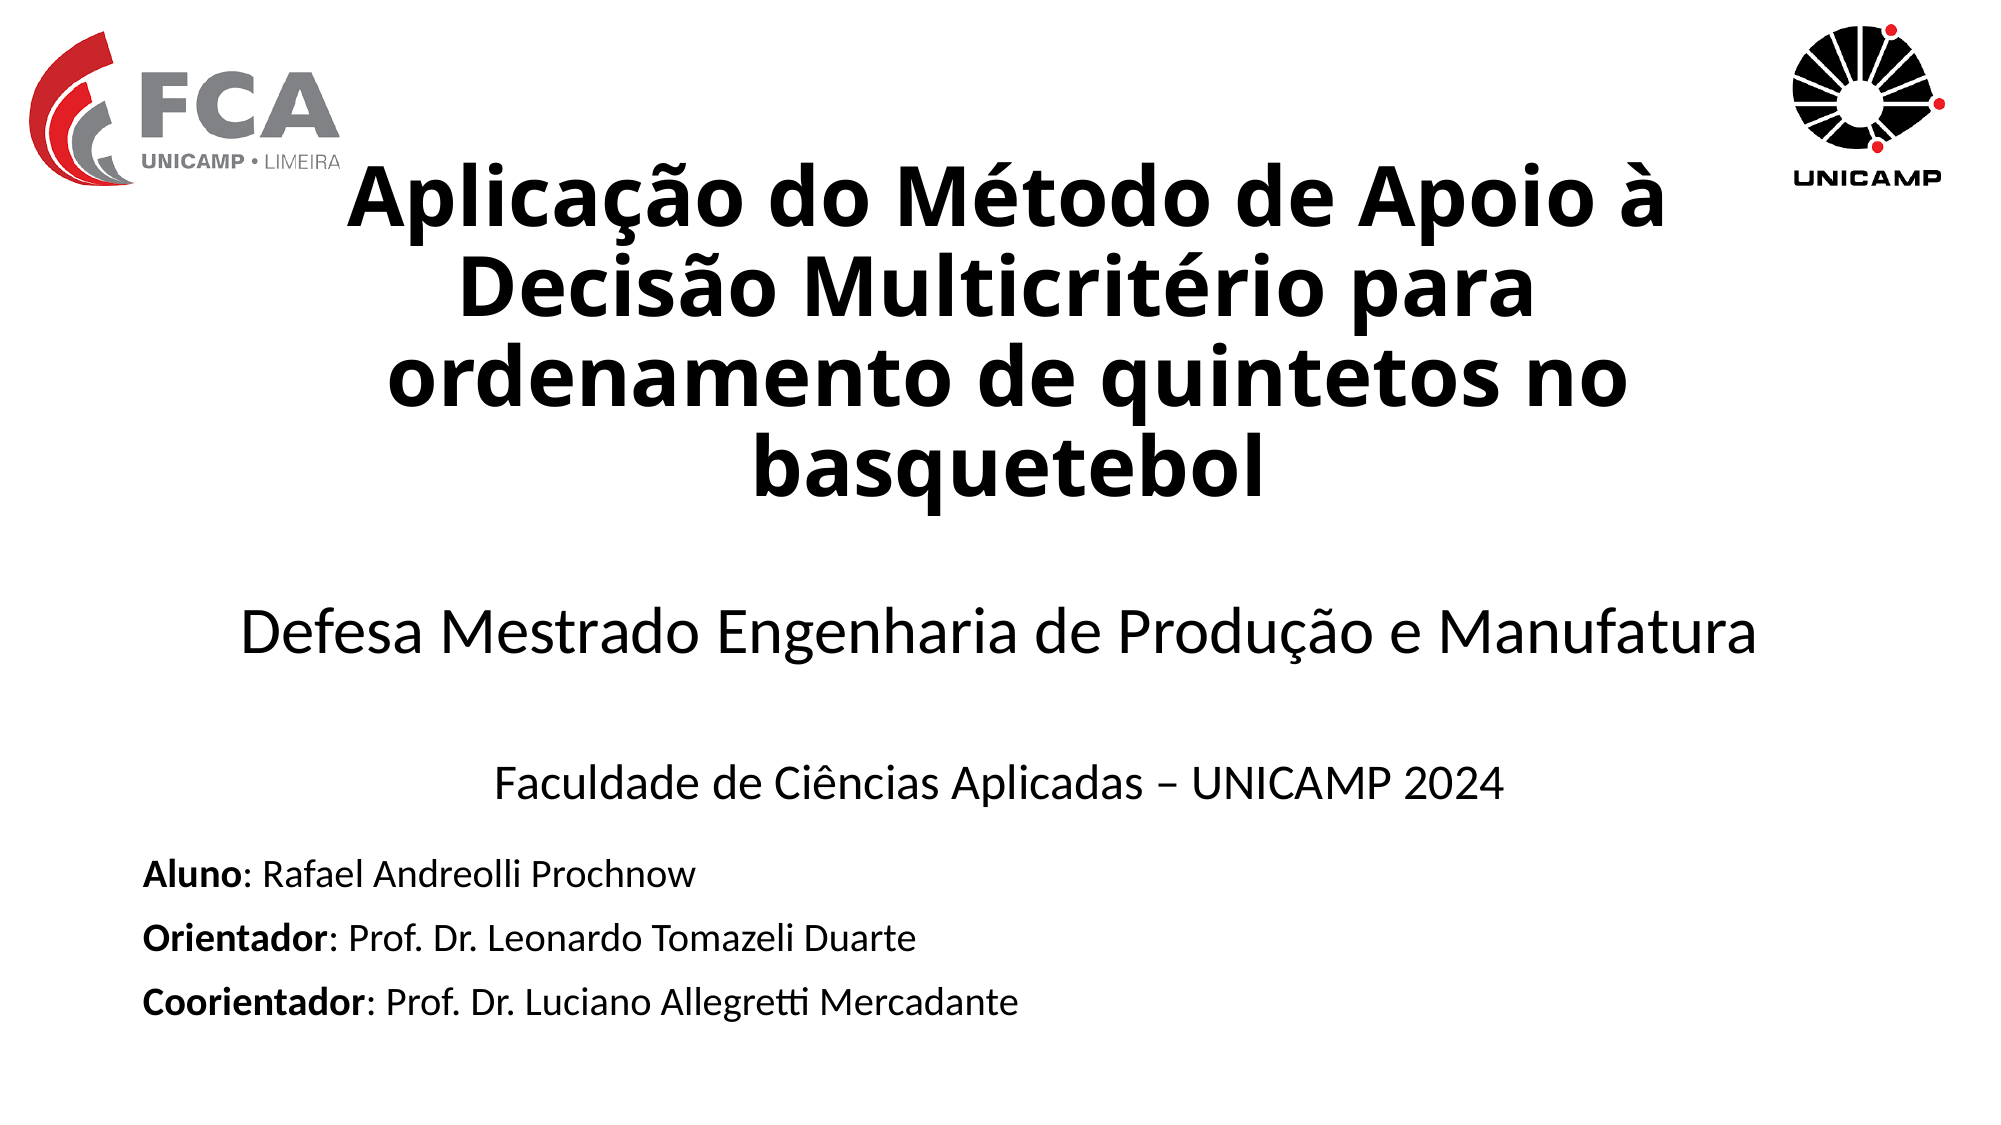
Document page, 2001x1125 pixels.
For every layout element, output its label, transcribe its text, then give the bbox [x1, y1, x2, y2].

picture [1792, 24, 1945, 186]
picture [29, 31, 340, 186]
text_box Defesa Mestrado Engenharia de Produção e Manufatura Faculdade de Ciências Aplicadas – UNICAMP 2024 [225, 539, 1775, 817]
title Aplicação do Método de Apoio à Decisão Multicritério para ordenamento de quintetos no basquetebol [261, 220, 1757, 522]
subtitle Aluno: Rafael Andreolli Prochnow Orientador: Prof. Dr. Leonardo Tomazeli Duarte Coorientador: Prof. Dr. Luciano Allegretti Mercadante [127, 845, 1793, 1033]
